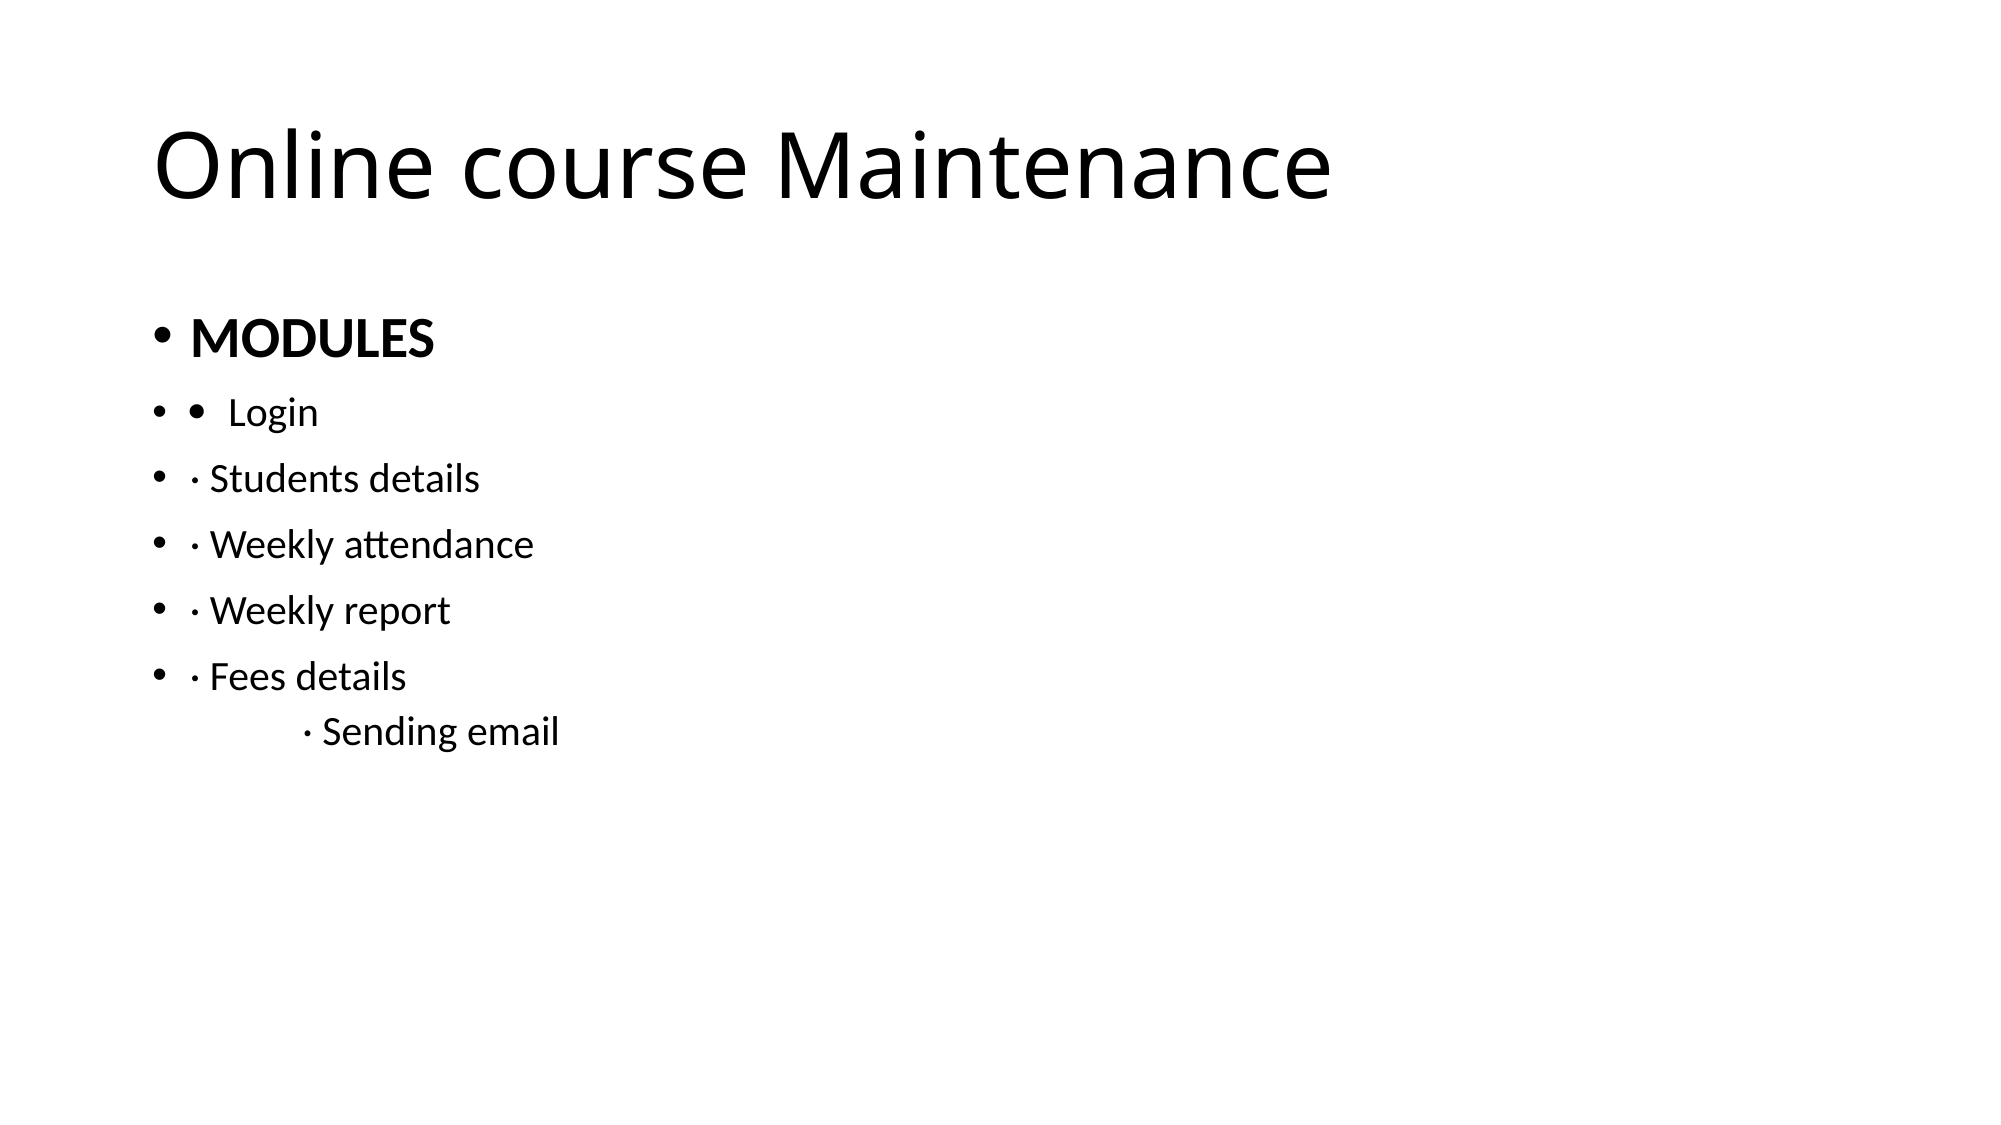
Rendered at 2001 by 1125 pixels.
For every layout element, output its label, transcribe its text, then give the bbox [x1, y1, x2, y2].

title Online course Maintenance [137, 59, 1863, 278]
list MODULES · Login · Students details · Weekly attendance · Weekly report · Fees details · Sending email [137, 299, 1863, 1014]
